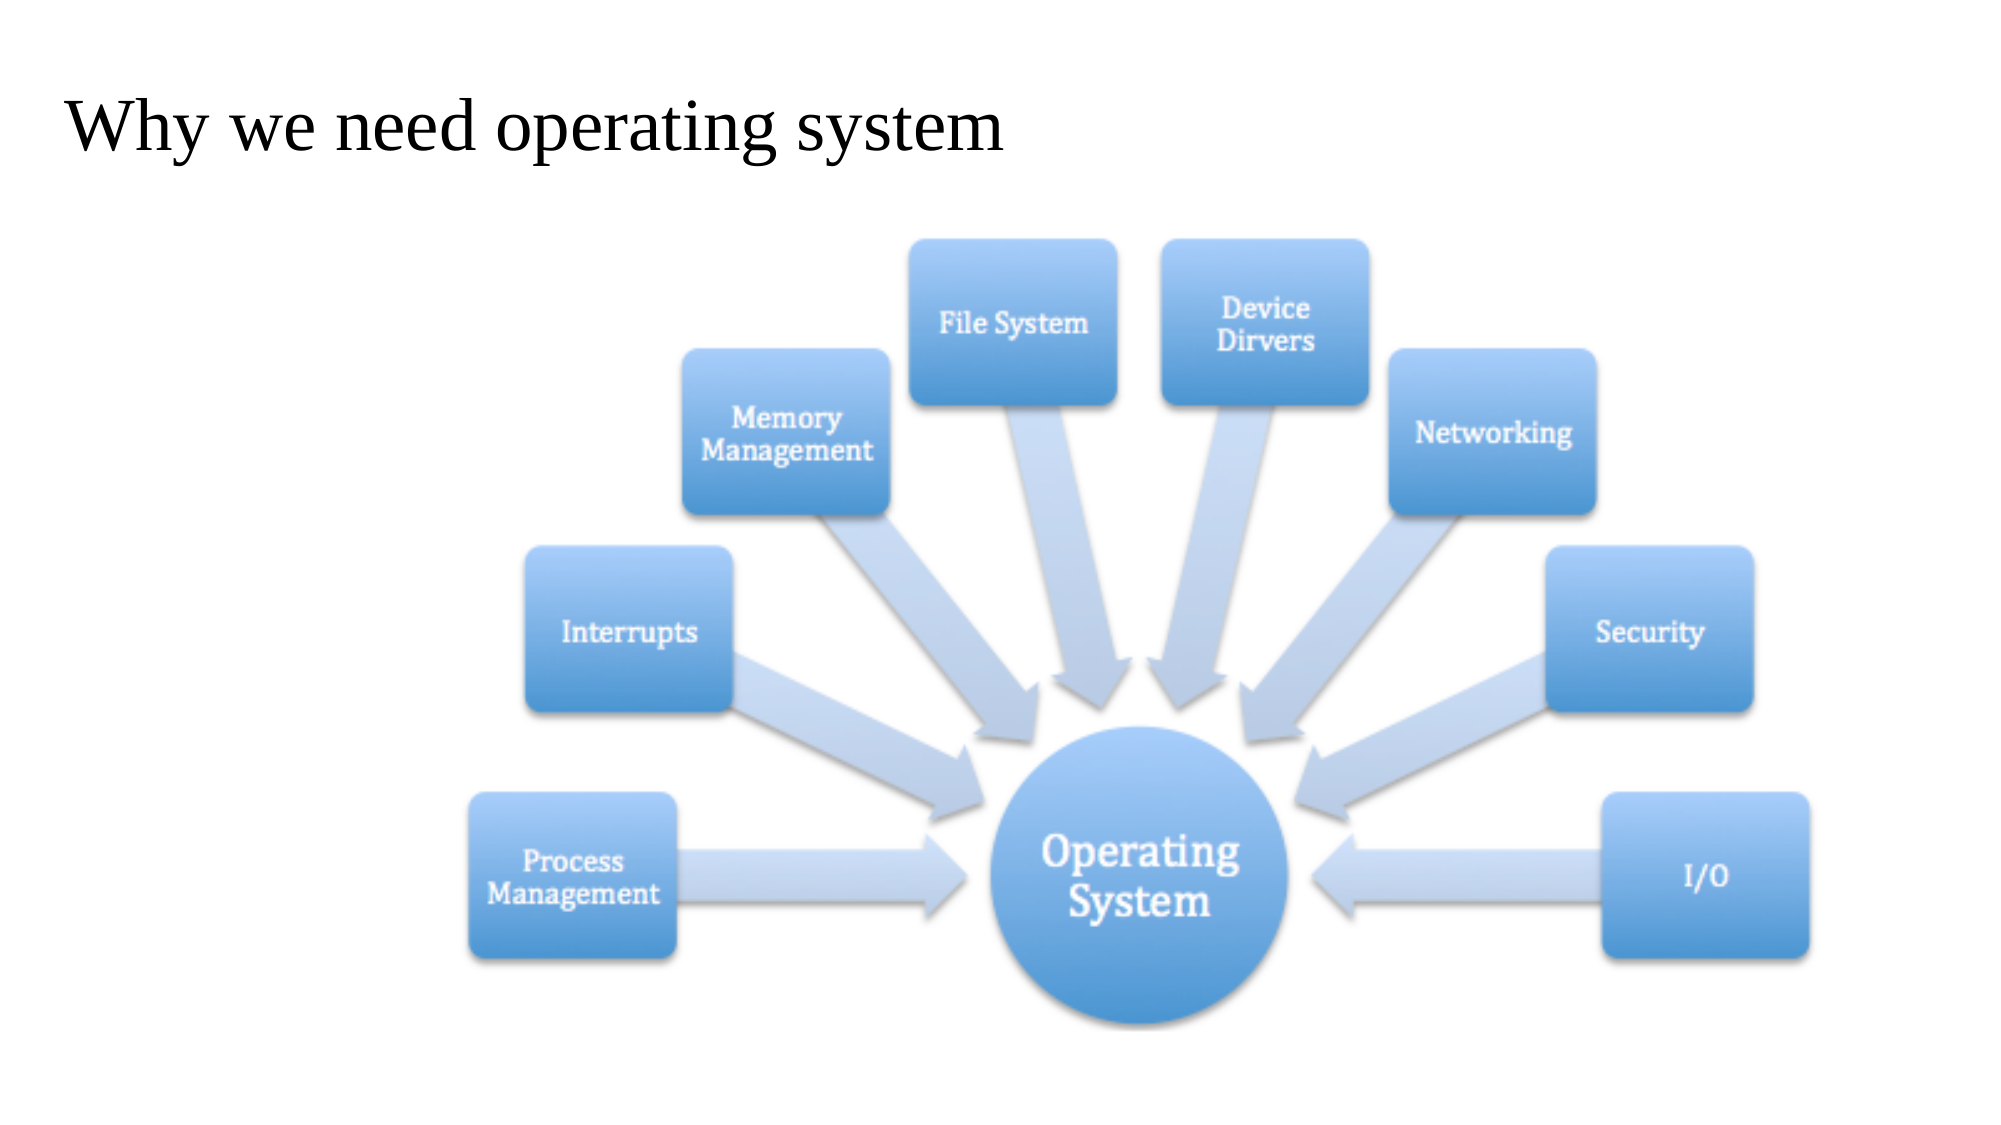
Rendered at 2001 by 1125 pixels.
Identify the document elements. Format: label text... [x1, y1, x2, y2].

text_box Why we need operating system [49, 68, 1021, 174]
picture [332, 197, 1912, 1079]
